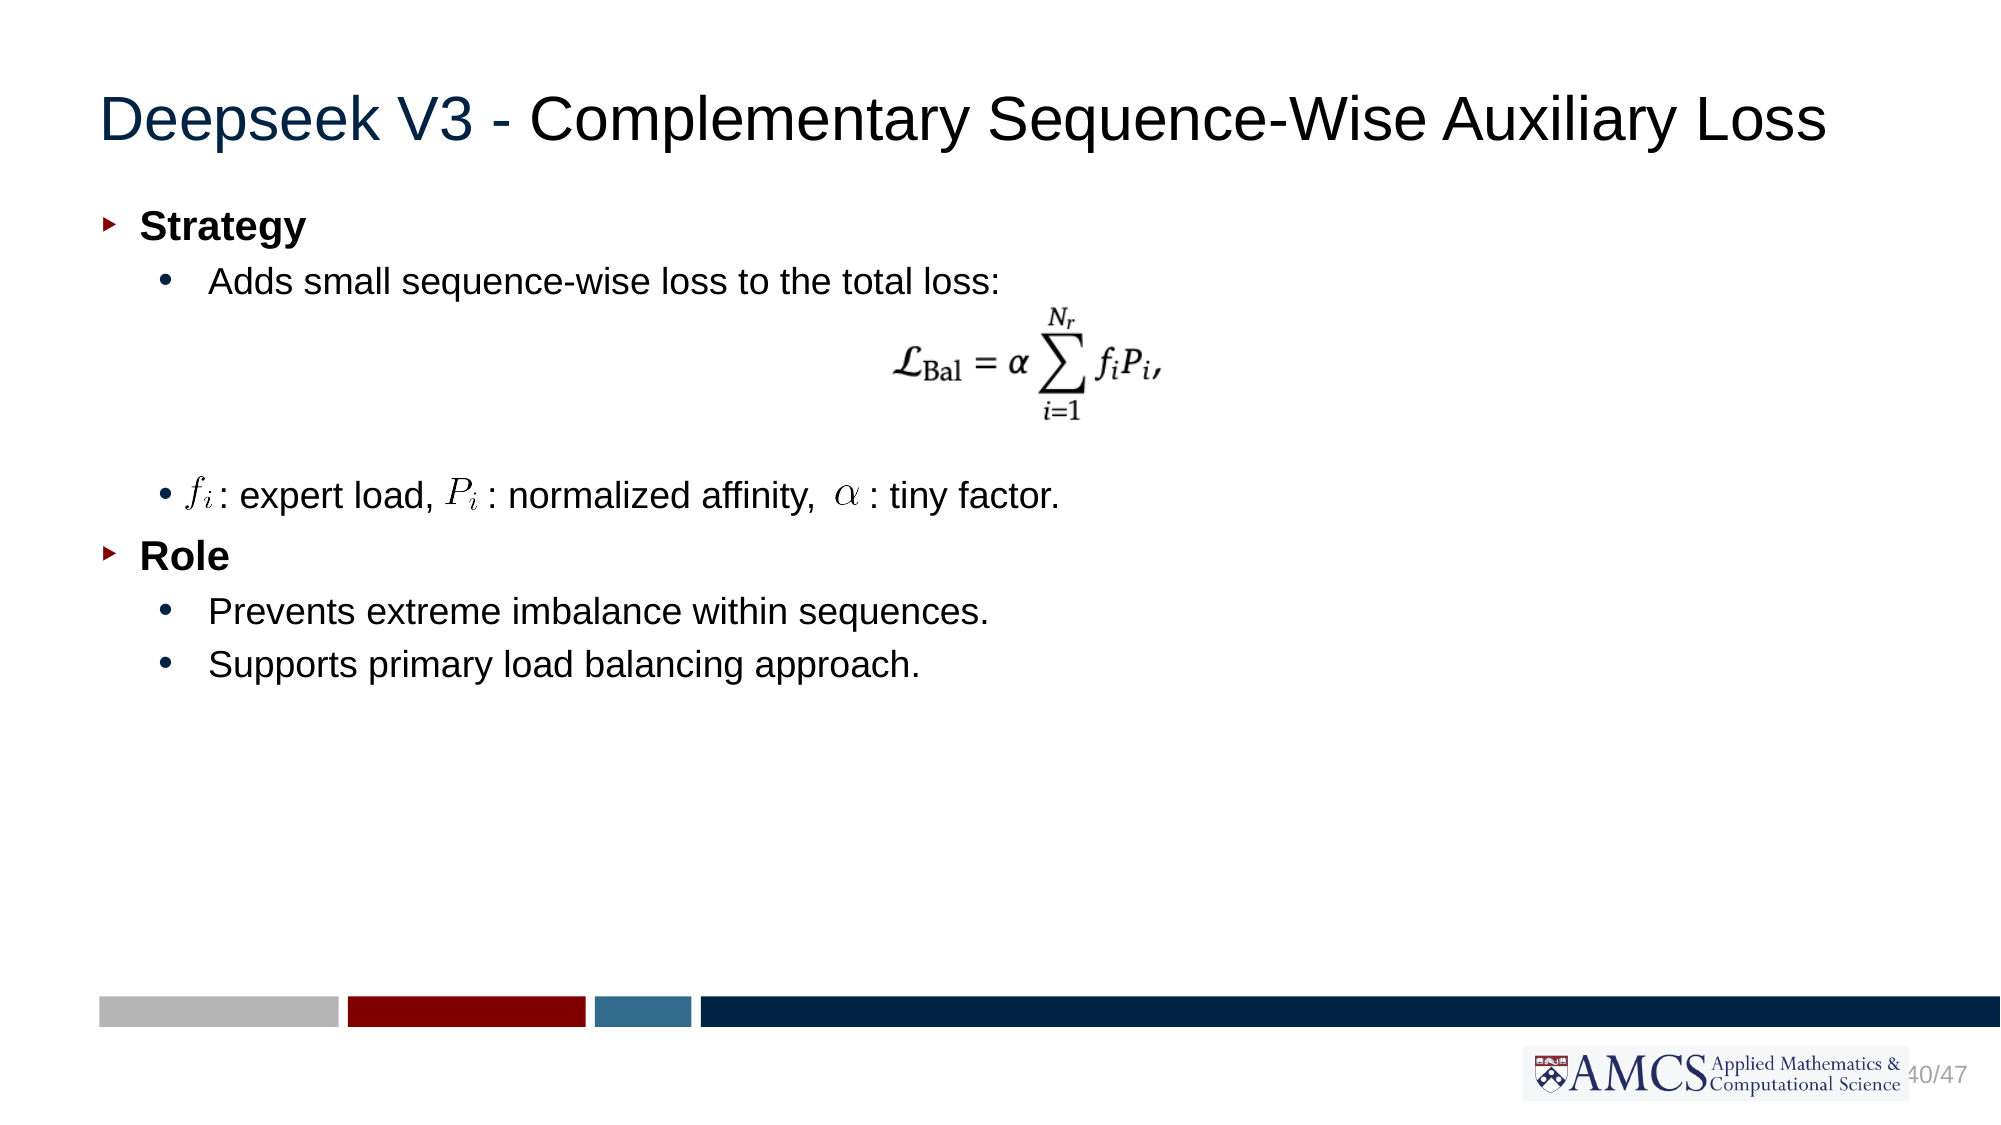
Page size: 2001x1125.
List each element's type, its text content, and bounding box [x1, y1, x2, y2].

picture [835, 485, 859, 505]
list Strategy Adds small sequence-wise loss to the total loss: : expert load, : normalized affinity, : tiny factor. Role Prevents extreme imbalance within sequences. Supports primary load balancing approach. [99, 182, 1886, 896]
picture [1523, 1046, 1909, 1101]
picture [445, 478, 477, 510]
title Deepseek V3 - Complementary Sequence-Wise Auxiliary Loss [99, 78, 1916, 609]
picture [185, 476, 212, 510]
picture [874, 296, 1191, 426]
